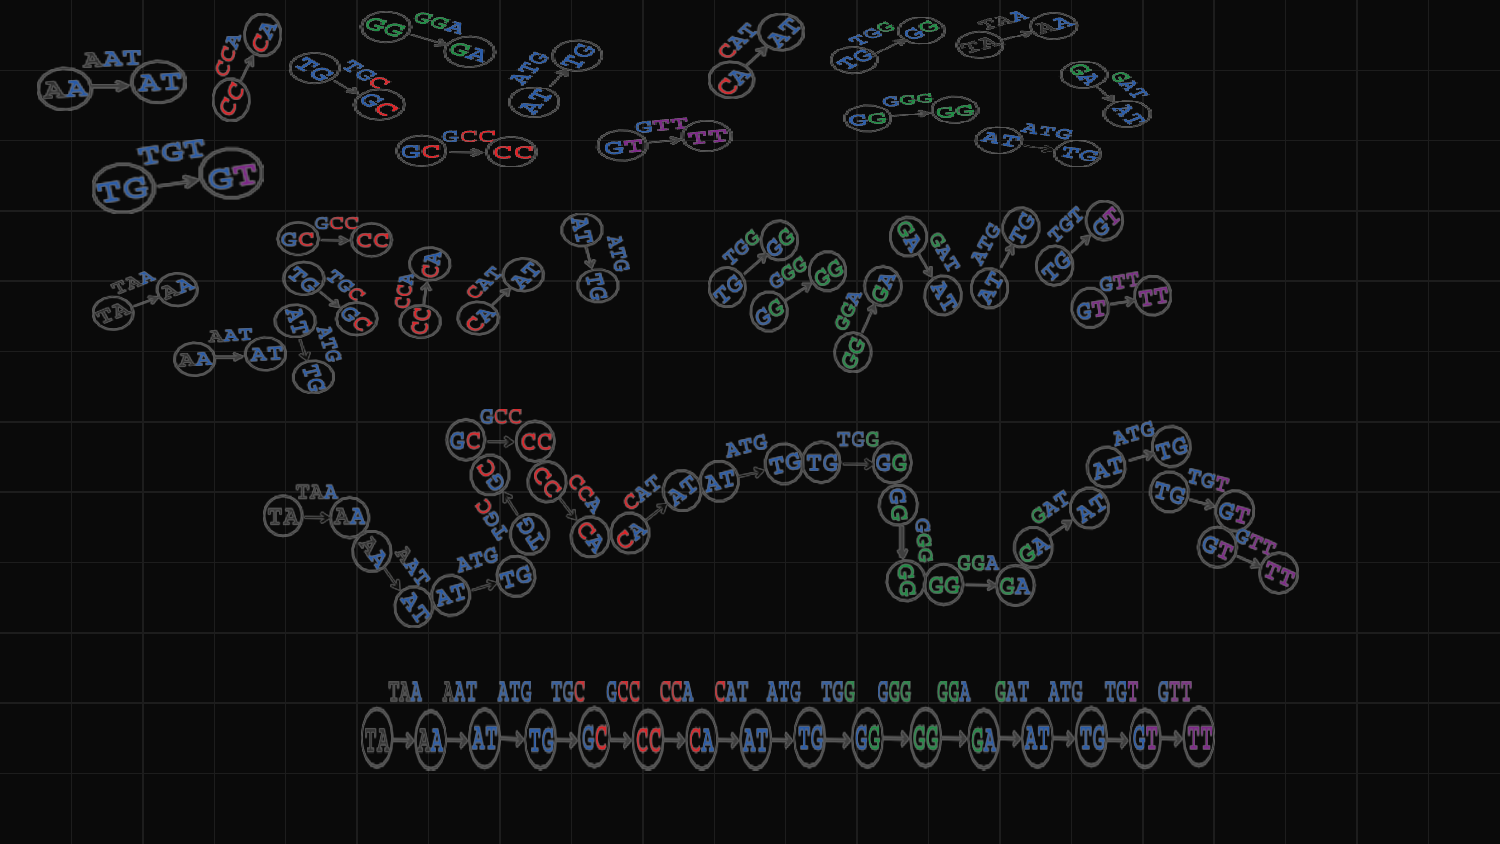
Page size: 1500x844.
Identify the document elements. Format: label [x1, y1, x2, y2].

picture [263, 409, 1299, 628]
picture [92, 139, 630, 395]
picture [212, 12, 282, 123]
picture [289, 11, 805, 168]
picture [708, 200, 1172, 373]
picture [36, 50, 188, 112]
picture [830, 11, 1153, 168]
picture [360, 681, 1215, 771]
